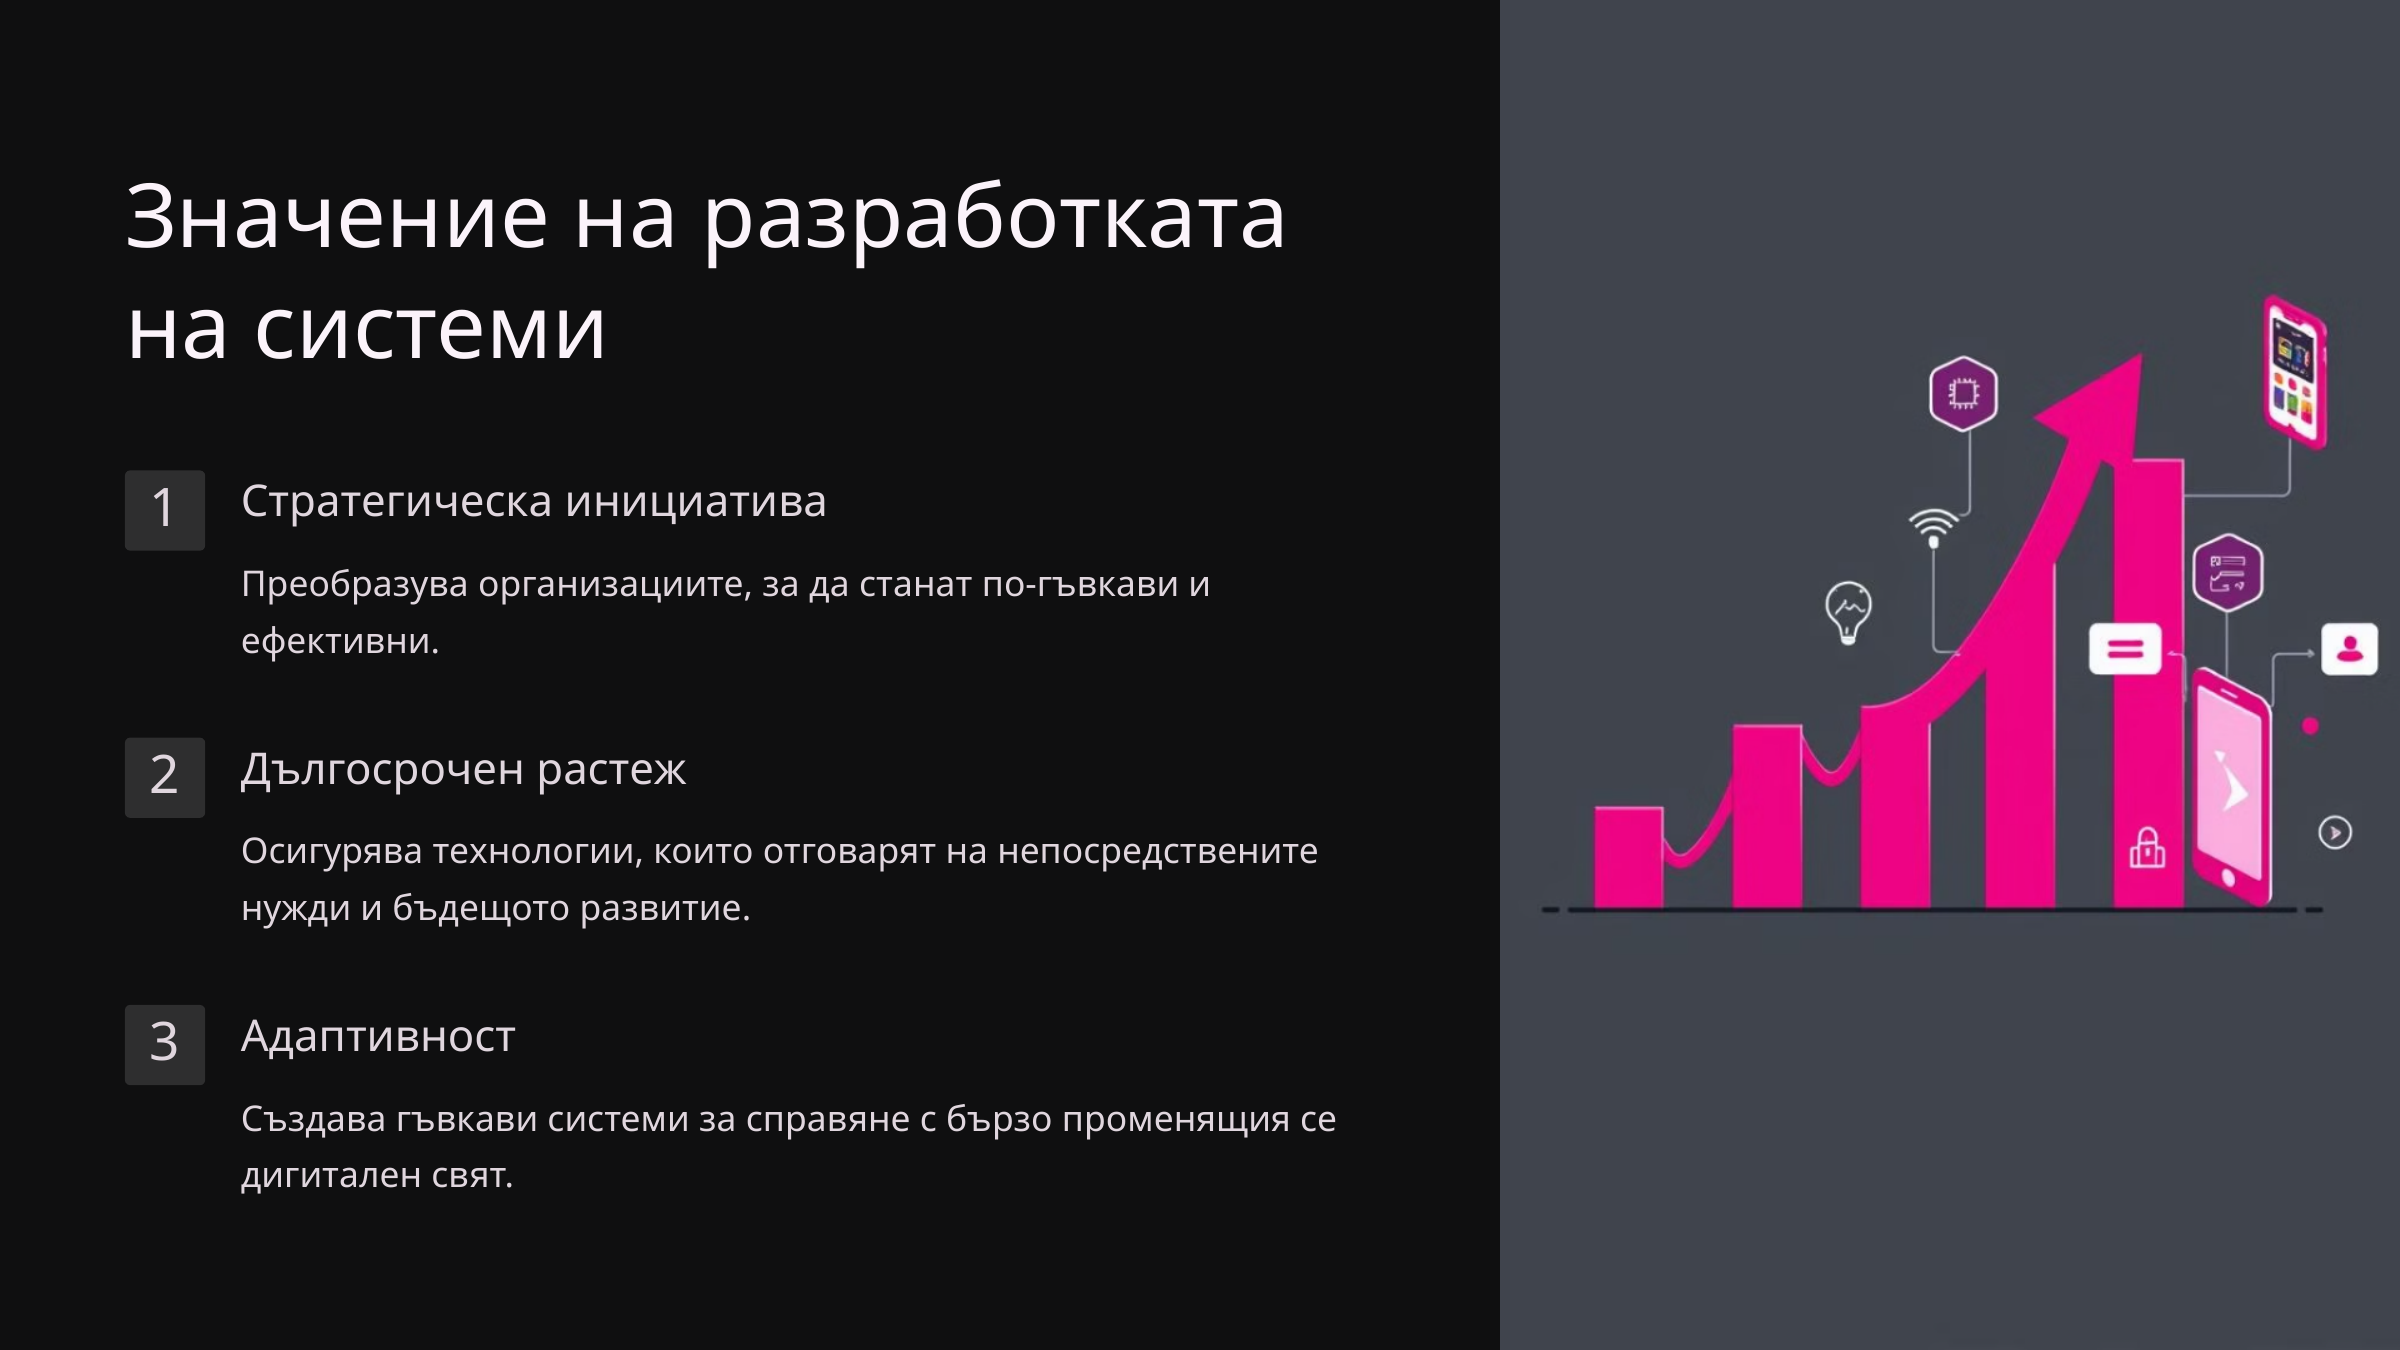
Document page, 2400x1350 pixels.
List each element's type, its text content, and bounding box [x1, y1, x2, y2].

text_box Значение на разработката на системи [124, 153, 1376, 377]
text_box [124, 737, 206, 818]
text_box 1 [148, 483, 182, 538]
text_box 3 [148, 1018, 182, 1072]
text_box Дългосрочен растеж [240, 737, 723, 794]
text_box Адаптивност [240, 1004, 688, 1061]
text_box Стратегическа инициатива [240, 470, 884, 527]
text_box Създава гъвкави системи за справяне с бързо променящия се дигитален свят. [240, 1082, 1375, 1197]
text_box [124, 470, 206, 551]
text_box [124, 1004, 206, 1086]
picture [1499, 0, 2400, 1350]
text_box Преобразува организациите, за да станат по-гъвкави и ефективни. [240, 547, 1375, 662]
text_box 2 [148, 751, 182, 805]
text_box Осигурява технологии, които отговарят на непосредствените нужди и бъдещото развитие. [240, 814, 1375, 929]
